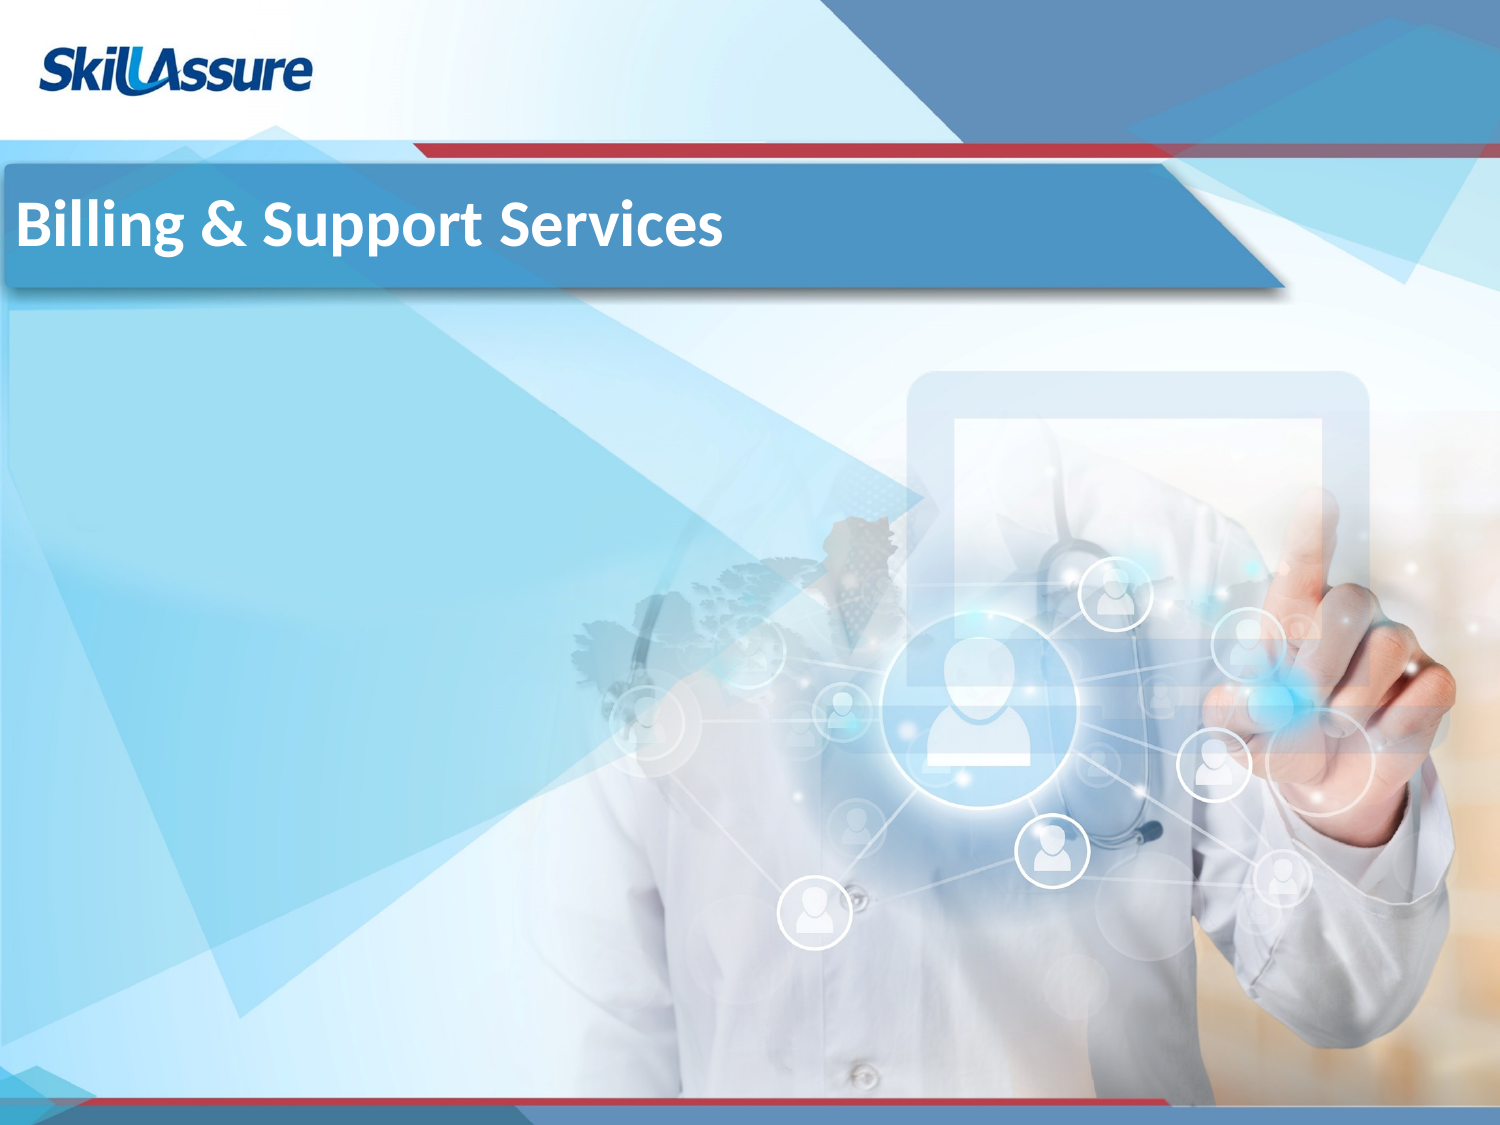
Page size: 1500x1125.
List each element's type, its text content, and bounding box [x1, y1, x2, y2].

text_box Billing & Support Services [0, 162, 1084, 288]
picture [0, 0, 1500, 1125]
